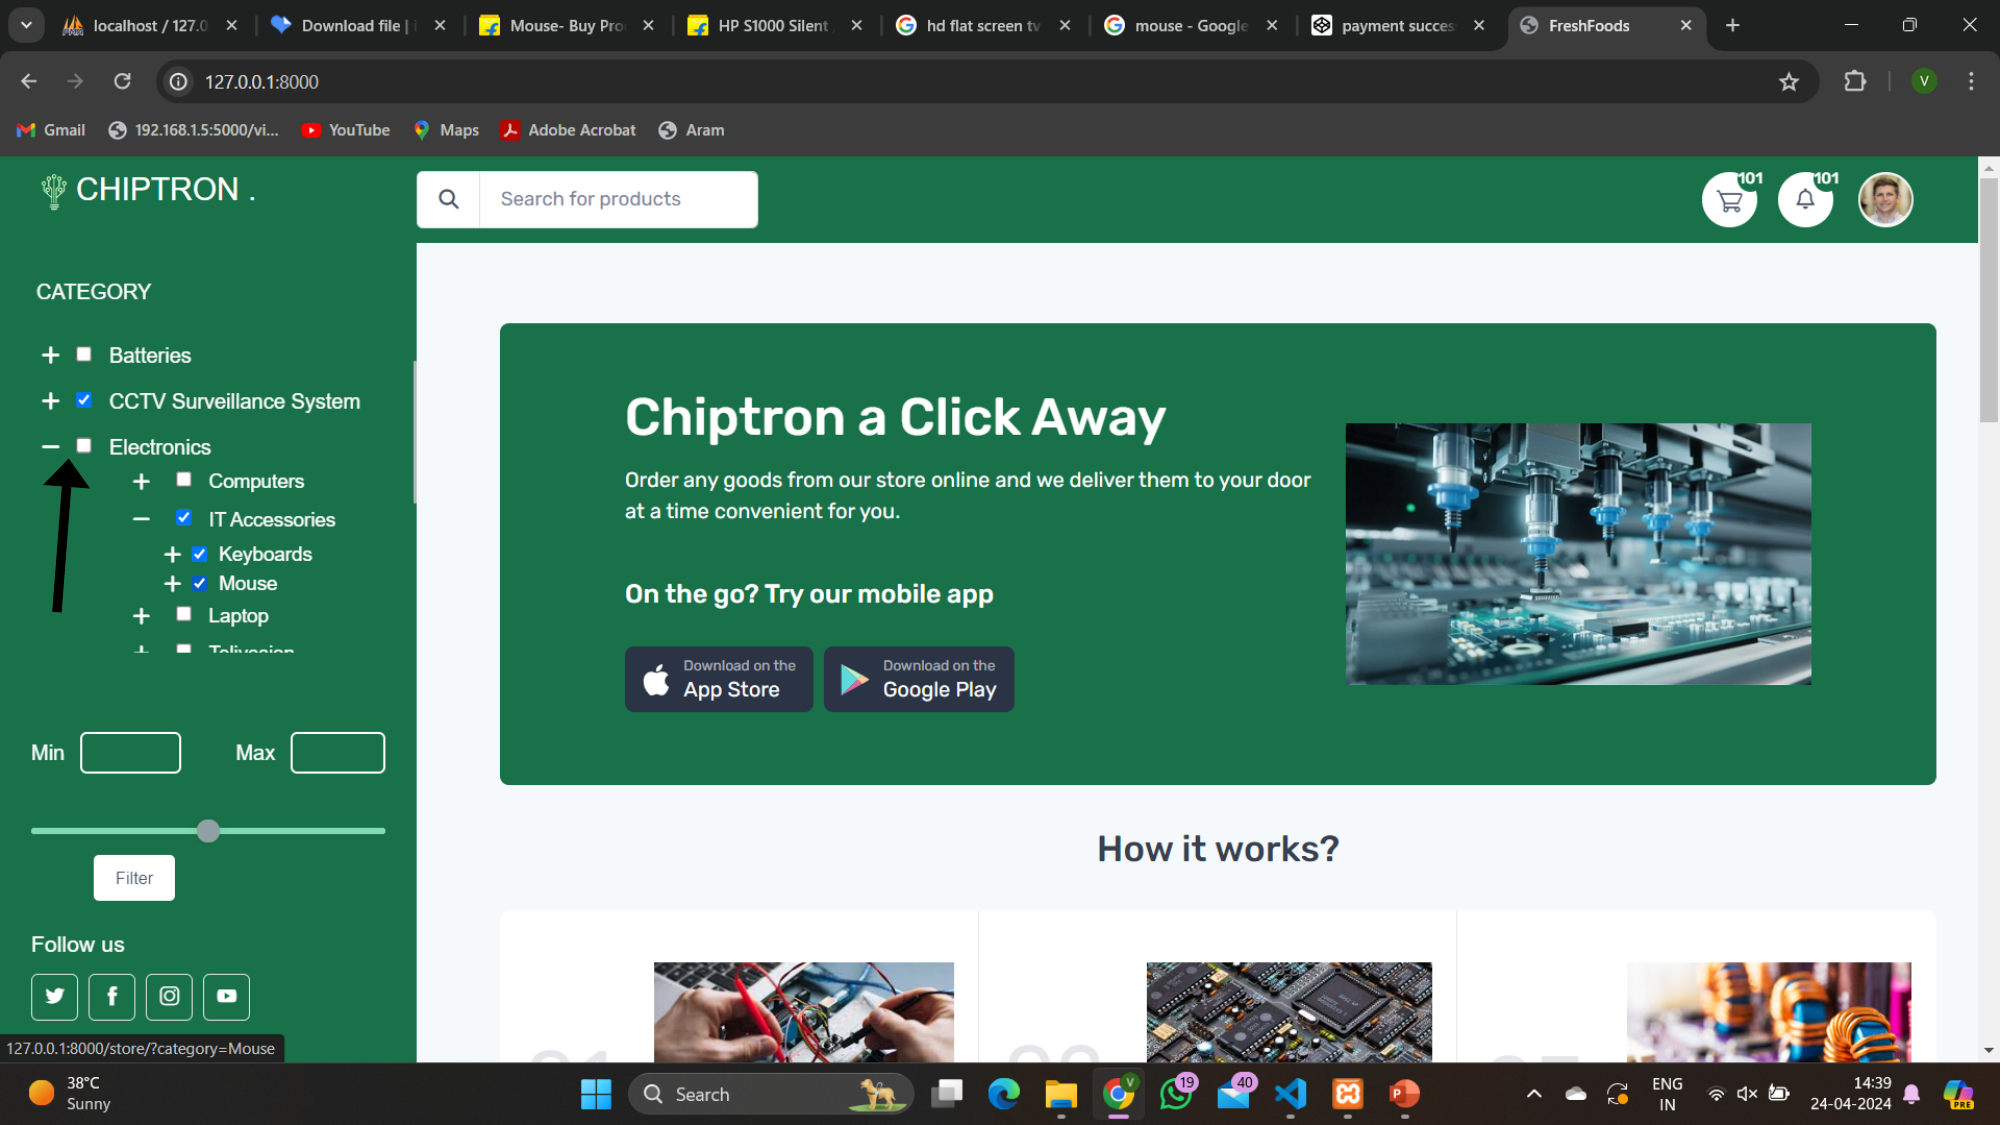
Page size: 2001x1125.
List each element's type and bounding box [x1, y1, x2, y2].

text_box [56, 458, 69, 613]
picture [0, 0, 2000, 1125]
